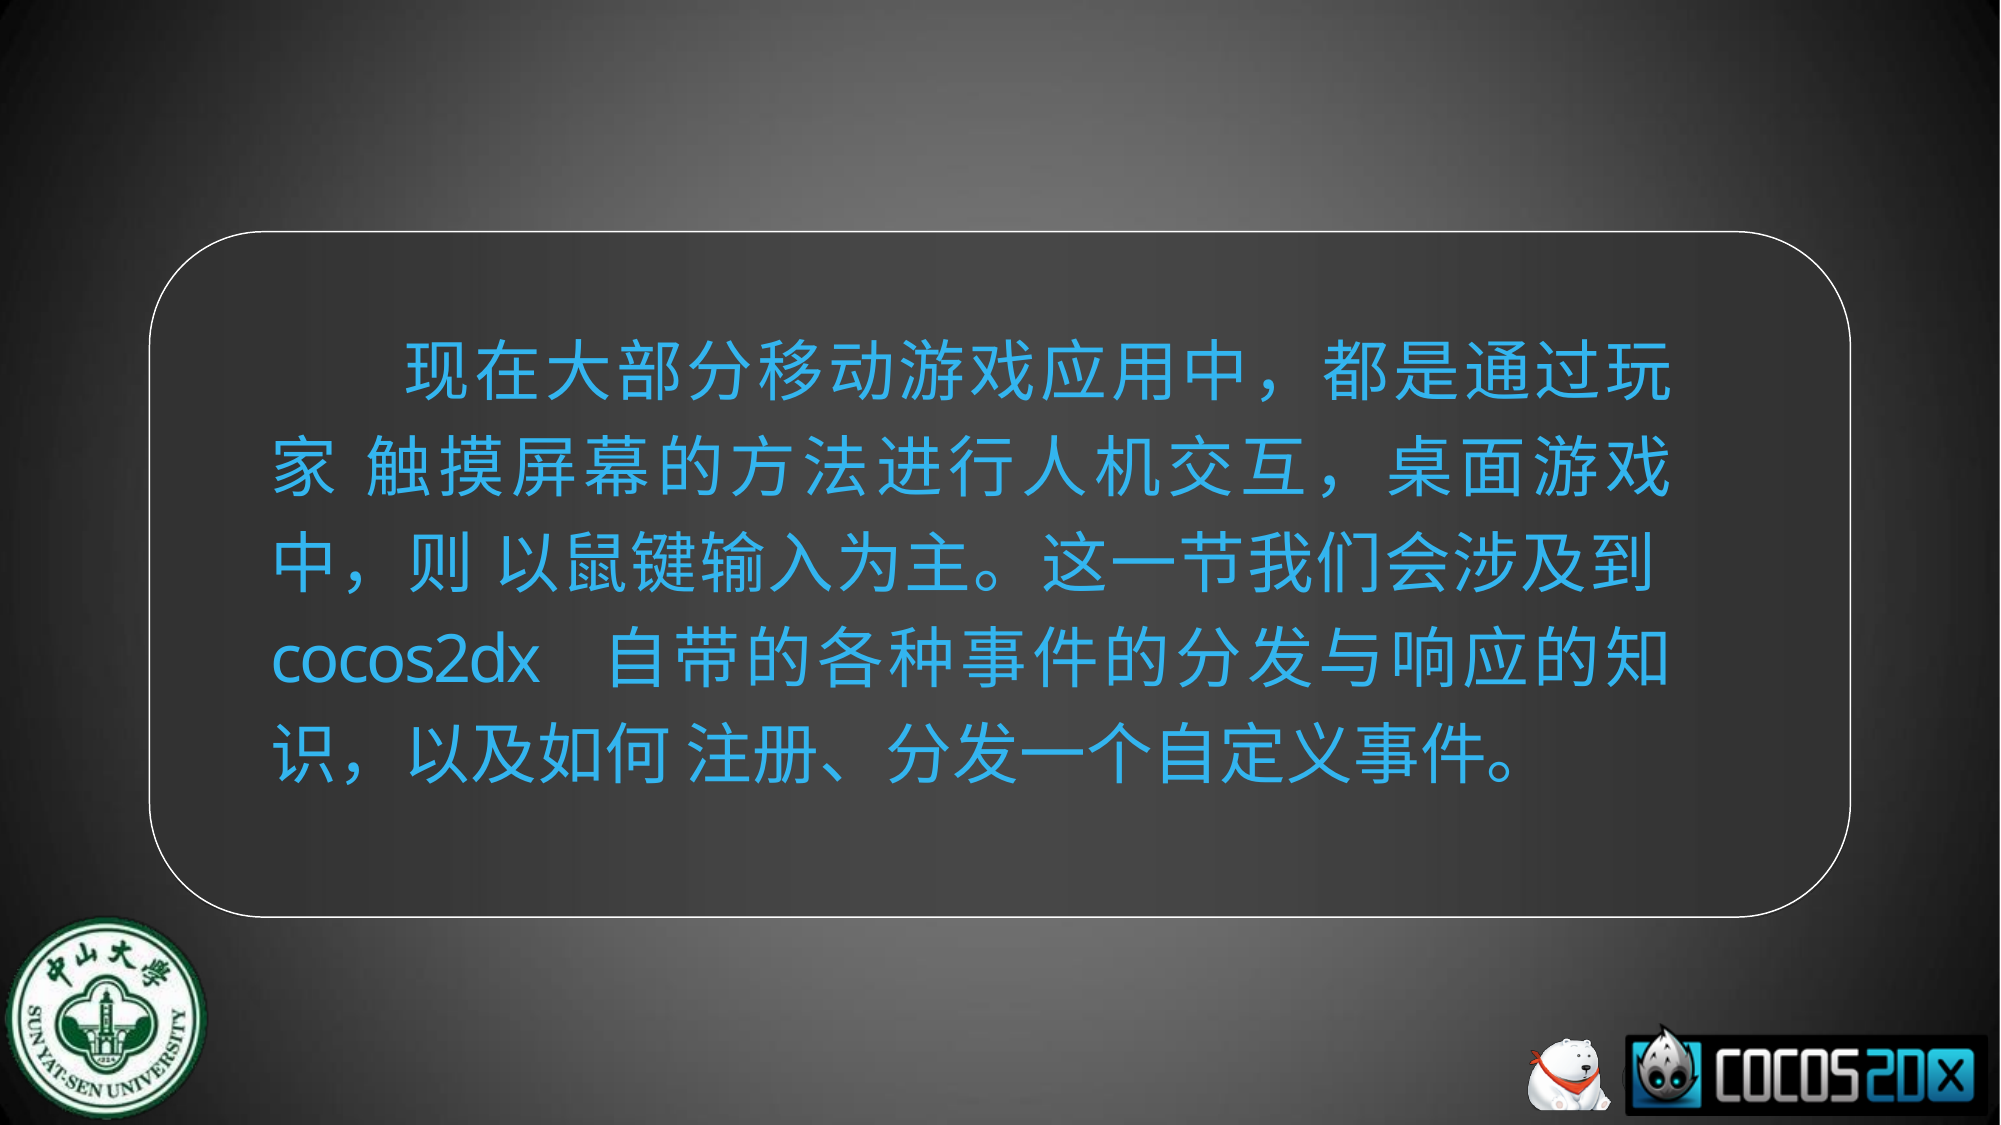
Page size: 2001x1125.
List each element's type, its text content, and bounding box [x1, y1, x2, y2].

picture [0, 0, 2000, 1125]
title 现在大部分移动游戏应用中，都是通过玩家 触摸屏幕的方法进行人机交互，桌面游戏中，则 以鼠键输入为主。这一节我们会涉及到cocos2dx 自带的各种事件的分发与响应的知识，以及如何 注册、分发一个自定义事件。 [268, 310, 1673, 793]
text_box [1745, 231, 1851, 336]
text_box [149, 231, 1851, 918]
text_box [149, 814, 210, 905]
text_box [149, 231, 254, 335]
text_box [0, 905, 260, 1125]
text_box [1740, 812, 1851, 918]
text_box [1625, 1023, 1989, 1116]
text_box [1519, 1034, 1625, 1115]
